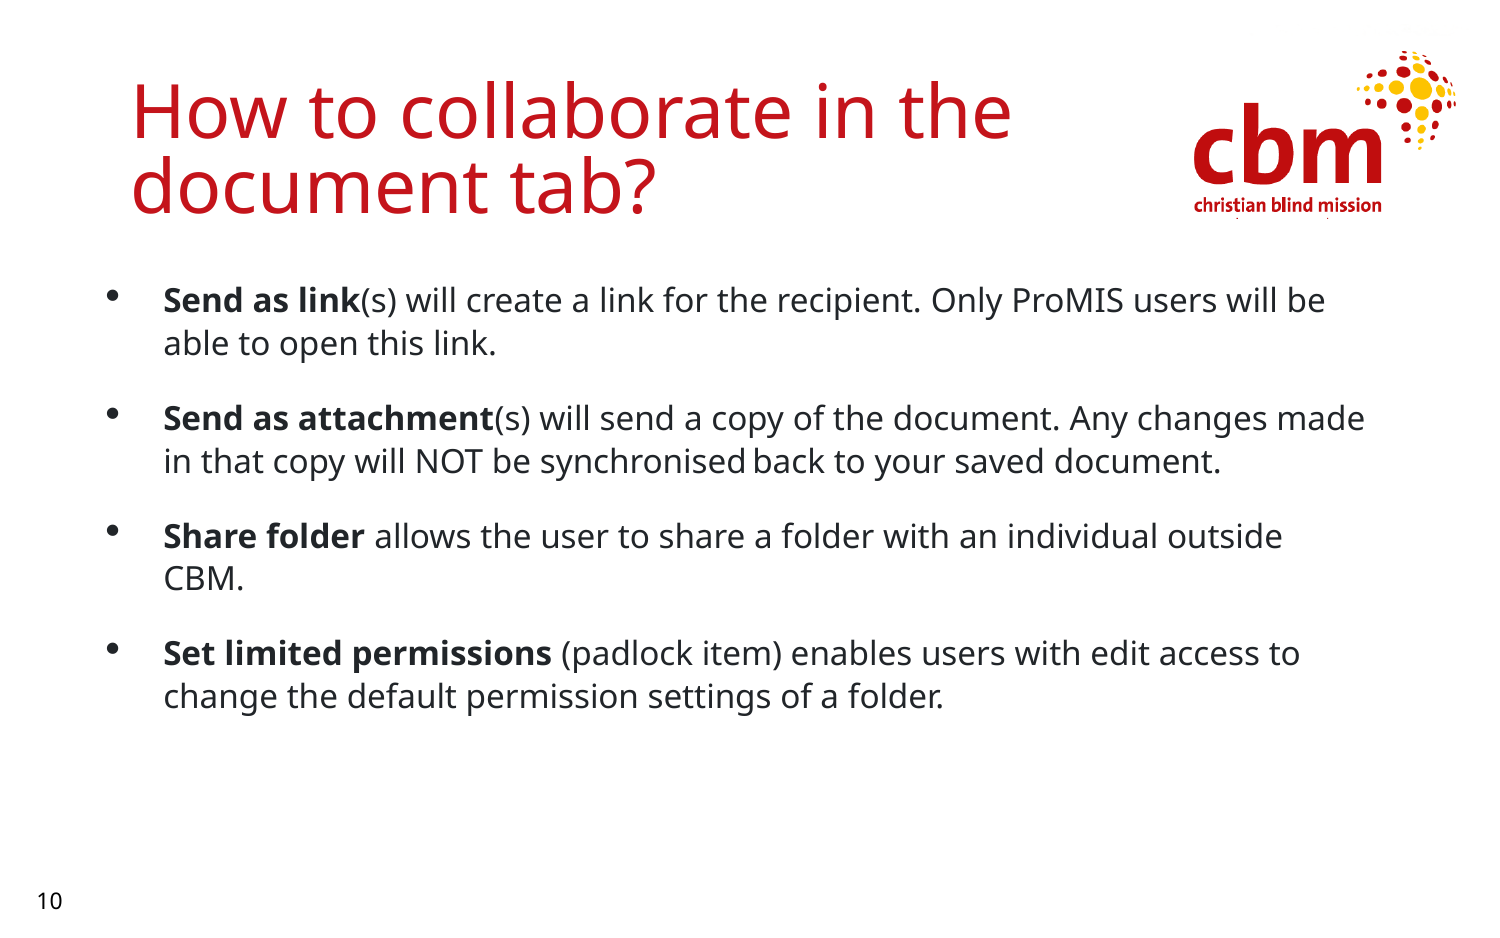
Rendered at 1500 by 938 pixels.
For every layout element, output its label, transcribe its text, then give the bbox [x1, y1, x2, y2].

list Send as link(s) will create a link for the recipient. Only ProMIS users will be able to open this link. Send as attachment(s) will send a copy of the document. Any changes made in that copy will NOT be synchronised back to your saved document. Share folder allows the user to share a folder with an individual outside CBM. Set limited permissions (padlock item) enables users with edit access to change the default permission settings of a folder. [107, 276, 1370, 818]
picture [1166, 24, 1490, 236]
title How to collaborate in the document tab? [130, 77, 1370, 225]
slide_number 10 [21, 878, 472, 938]
